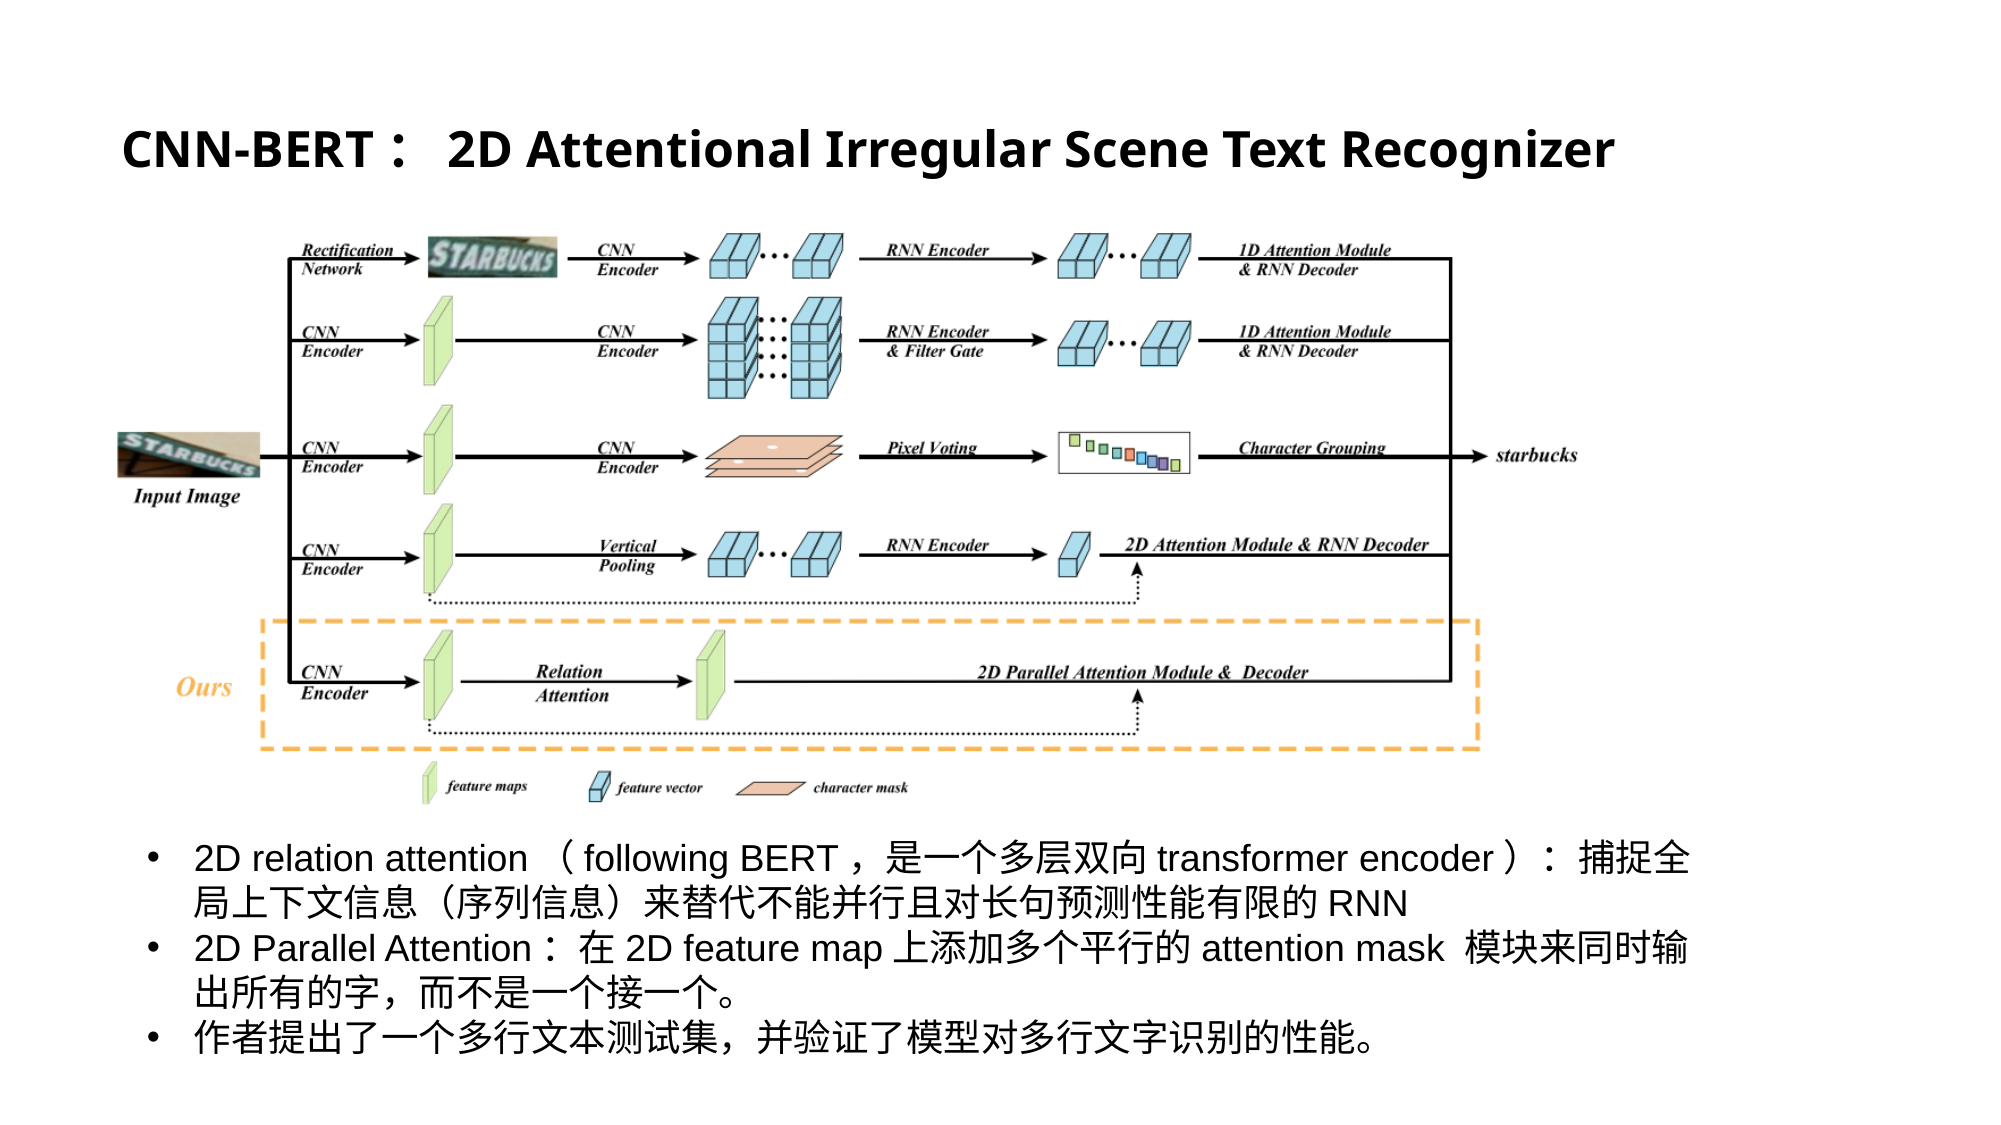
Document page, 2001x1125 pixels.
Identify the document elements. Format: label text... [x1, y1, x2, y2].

text_box 2D relation attention（following BERT，是一个多层双向transformer encoder）：捕捉全局上下文信息（序列信息）来替代不能并行且对长句预测性能有限的RNN 2D Parallel Attention：在2D feature map上添加多个平行的attention mask 模块来同时输出所有的字，而不是一个接一个。 作者提出了一个多行文本测试集，并验证了模型对多行文字识别的性能。 [132, 826, 1736, 1067]
title CNN-BERT：2D Attentional Irregular Scene Text Recognizer [106, 42, 1832, 260]
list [106, 206, 1584, 817]
